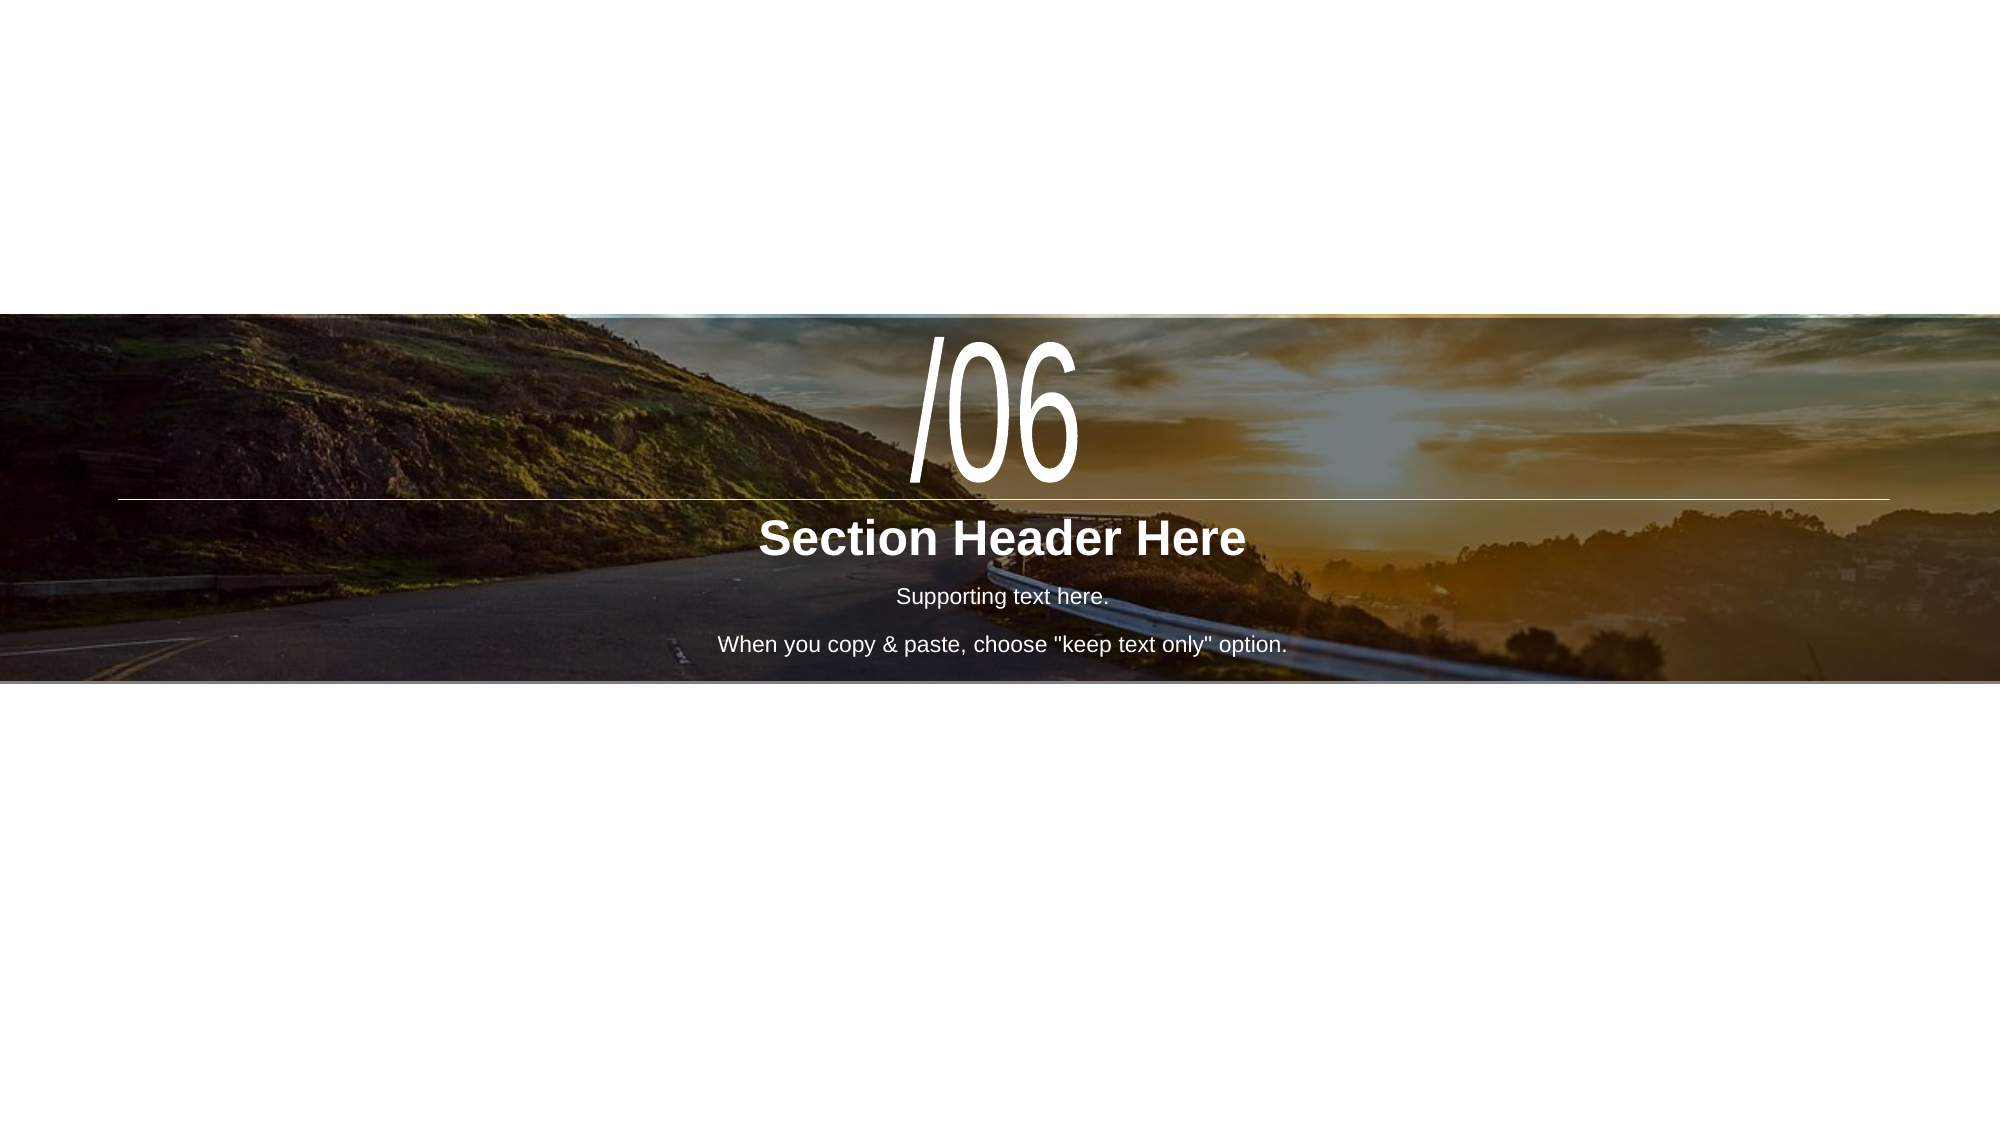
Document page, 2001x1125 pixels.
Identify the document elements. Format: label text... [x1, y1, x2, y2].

title Section Header Here [558, 427, 1448, 498]
picture [0, 314, 2000, 681]
title Section Header Here [558, 500, 1448, 574]
list Supporting text here. When you copy & paste, choose "keep text only" option. [558, 574, 1448, 741]
